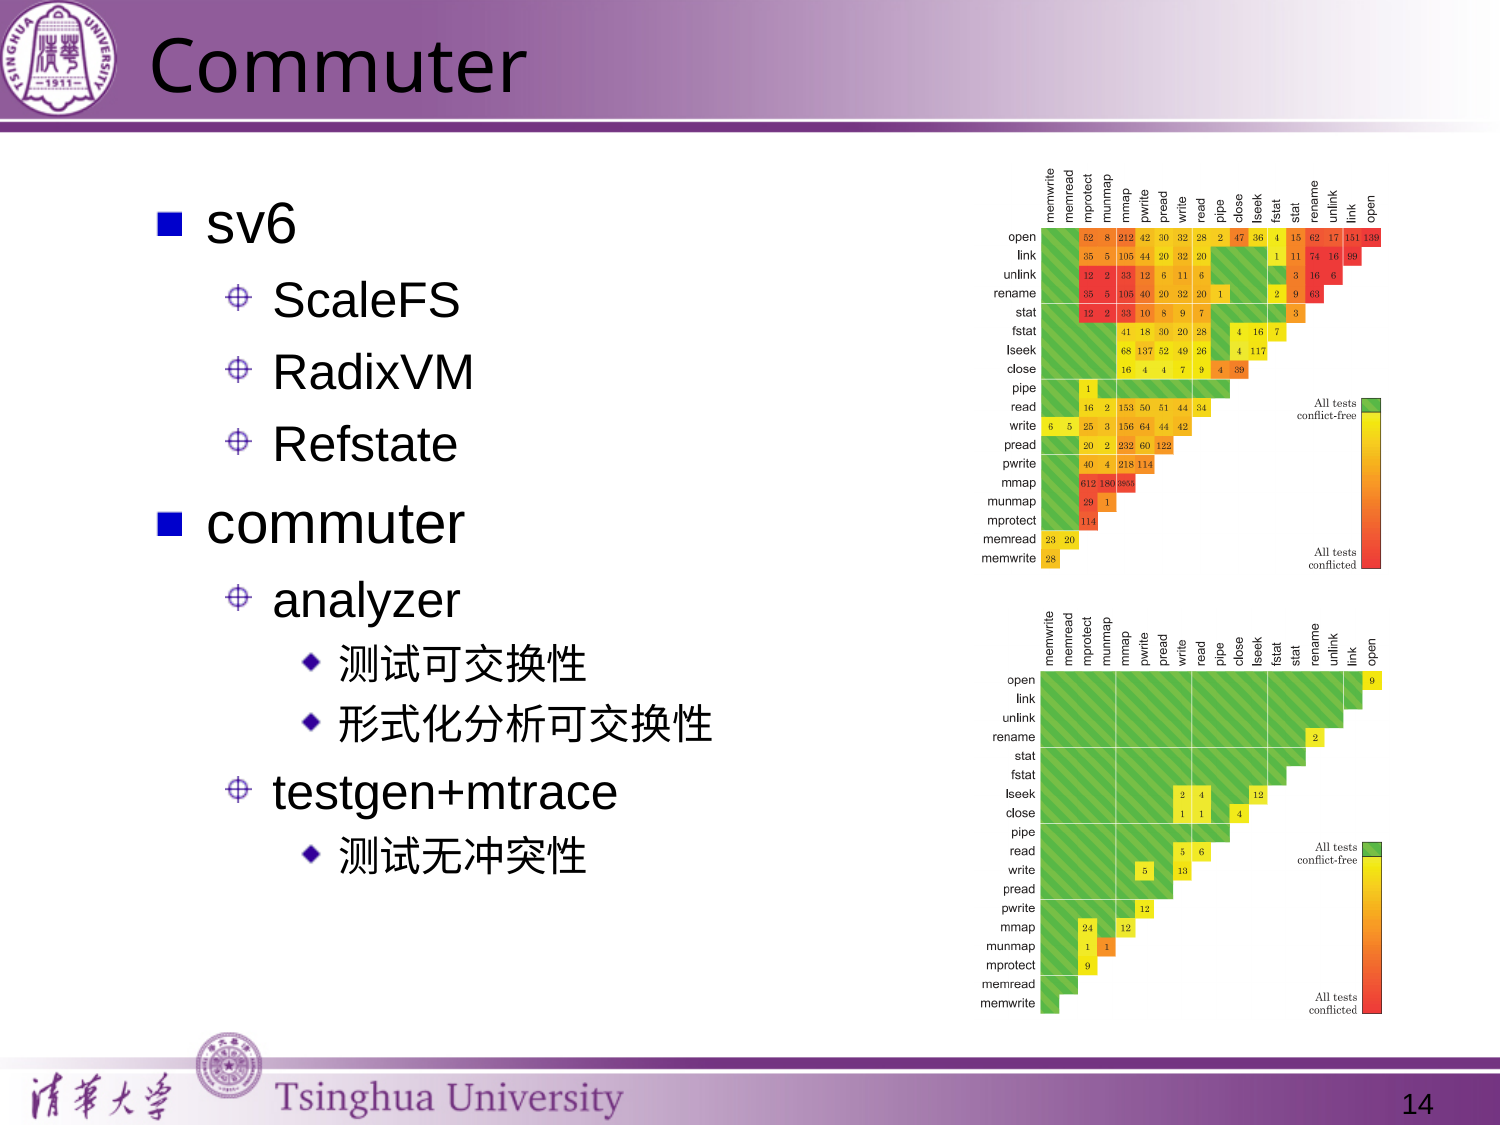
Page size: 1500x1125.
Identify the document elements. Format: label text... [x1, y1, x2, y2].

list sv6 ScaleFS RadixVM Refstate commuter analyzer 测试可交换性 形式化分析可交换性 testgen+mtrace 测试无冲突性 [135, 163, 1436, 1020]
title Commuter [133, 11, 1437, 114]
slide_number 14 [1335, 1077, 1500, 1125]
picture [0, 0, 1500, 1125]
